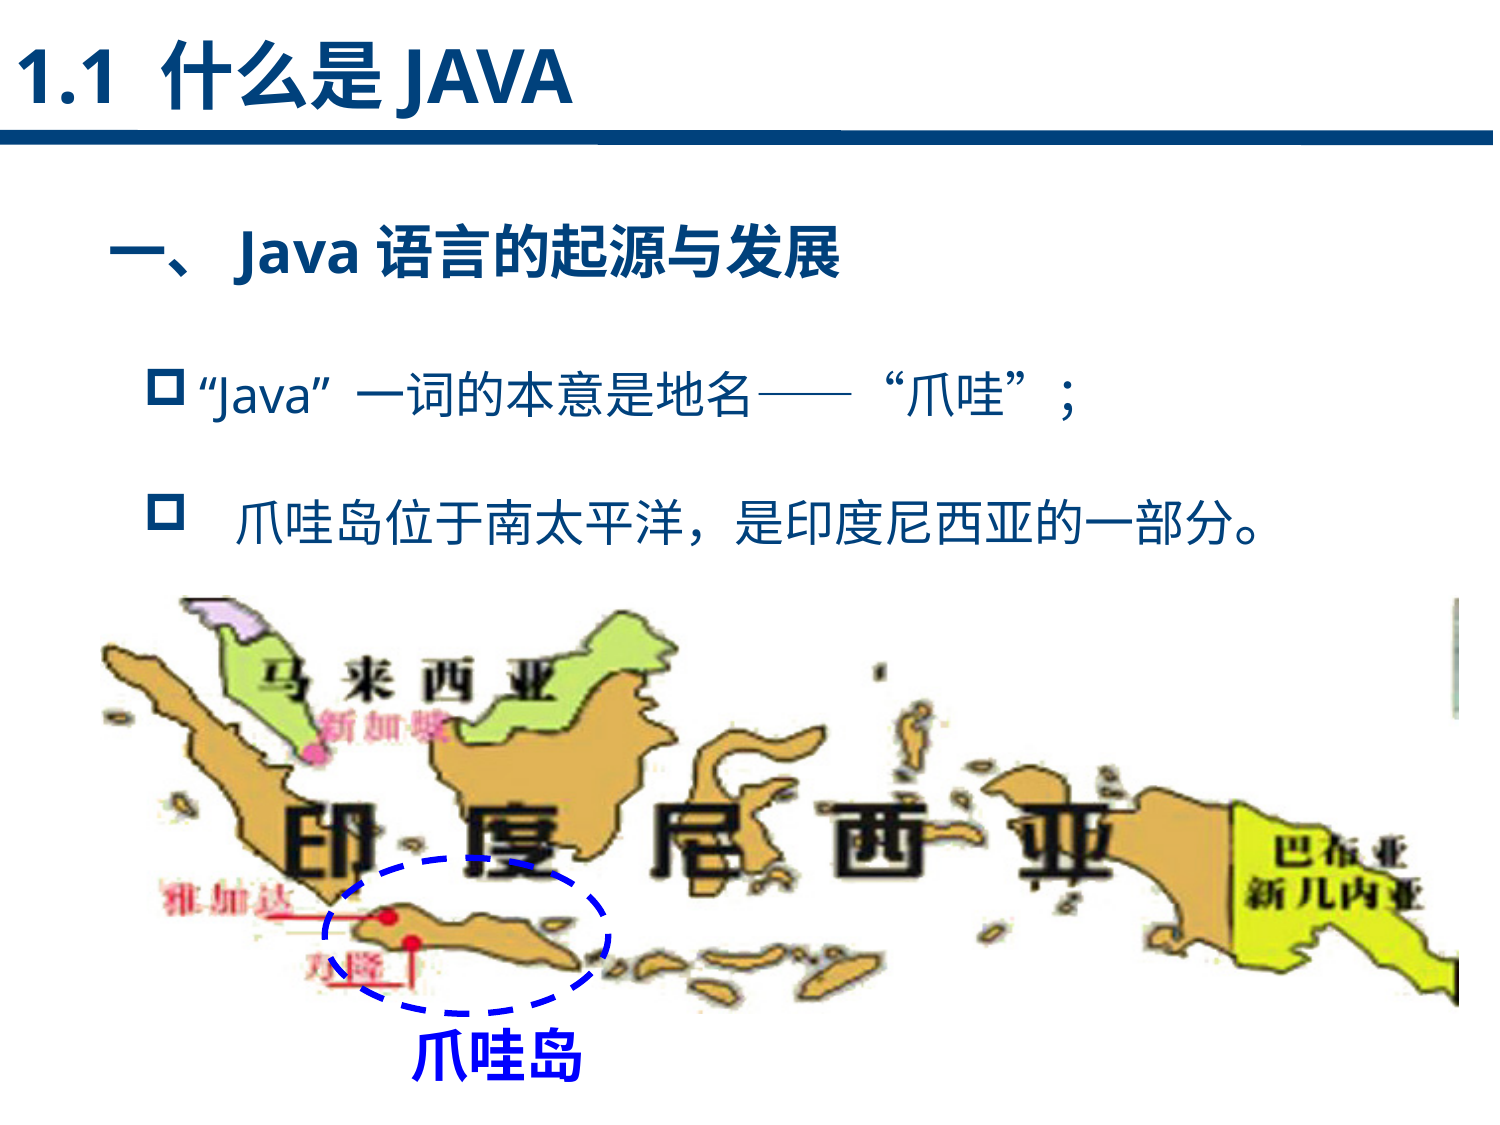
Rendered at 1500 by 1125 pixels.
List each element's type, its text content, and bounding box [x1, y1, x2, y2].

picture [100, 595, 1459, 1014]
text_box “Java” 一词的本意是地名——“爪哇”； 爪哇岛位于南太平洋，是印度尼西亚的一部分。 [41, 326, 1459, 561]
text_box 一、Java语言的起源与发展 [5, 172, 1317, 293]
text_box 爪哇岛 [395, 1025, 608, 1097]
text_box 1.1 什么是JAVA [0, 21, 589, 127]
